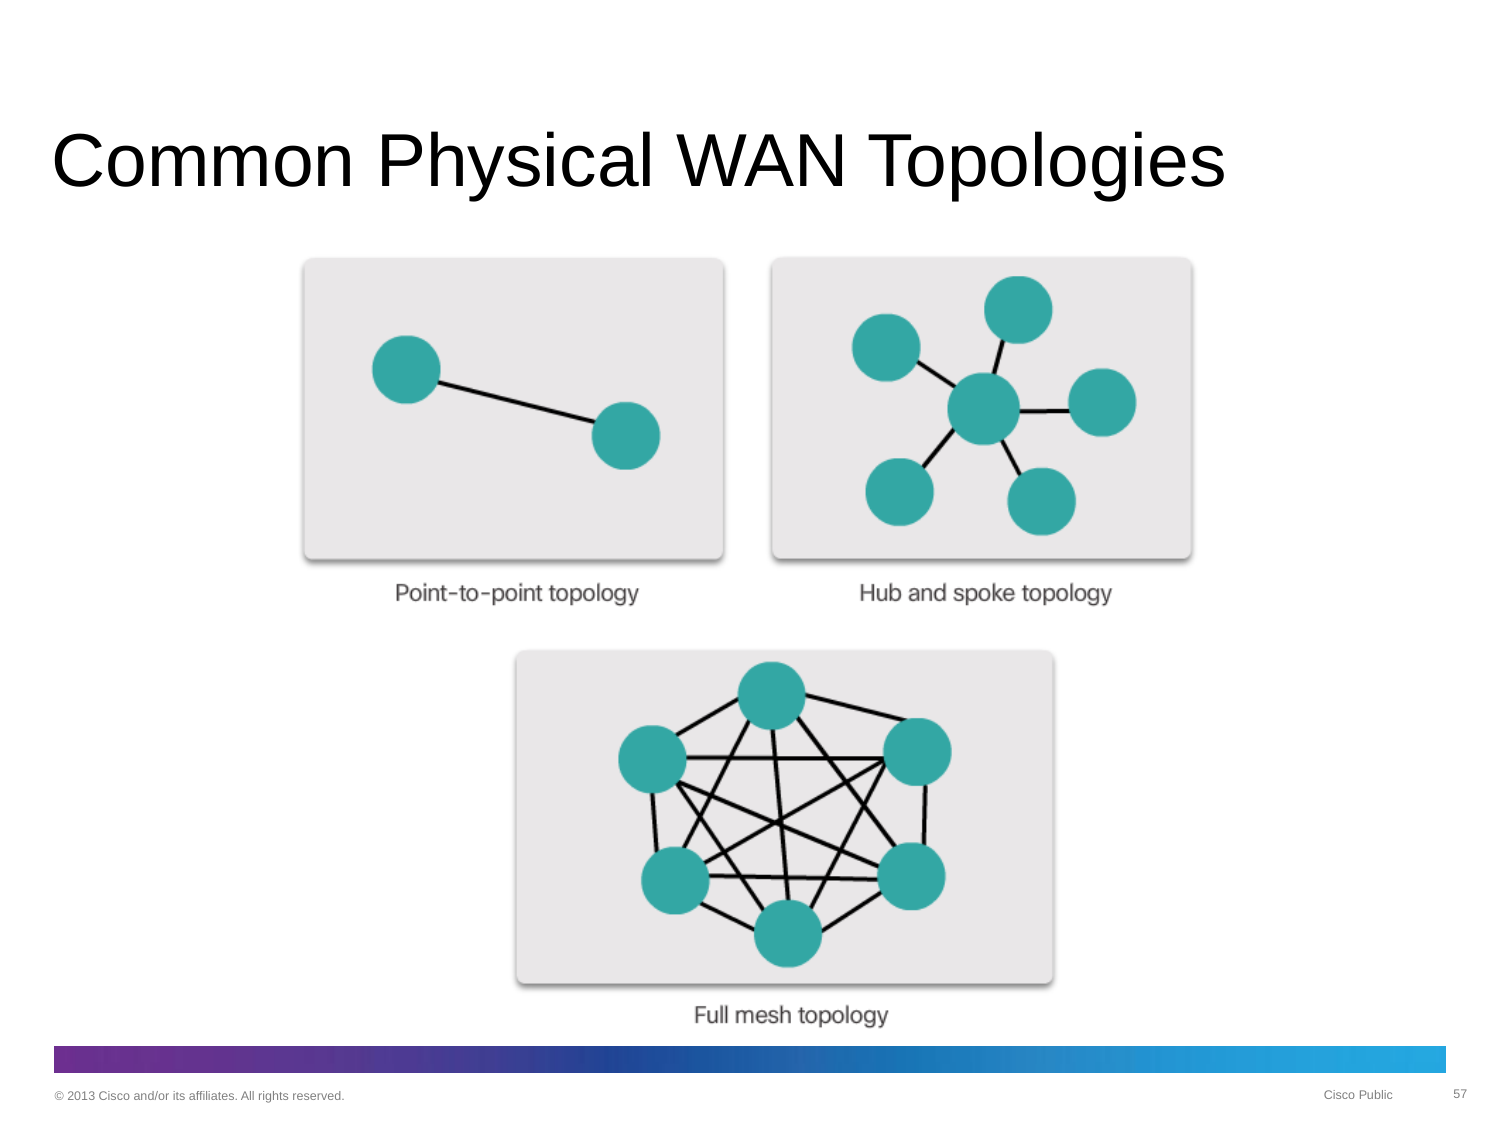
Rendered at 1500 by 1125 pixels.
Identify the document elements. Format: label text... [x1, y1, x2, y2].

picture [298, 250, 1202, 1037]
title Common Physical WAN Topologies [37, 70, 1447, 209]
picture [54, 1046, 1446, 1073]
